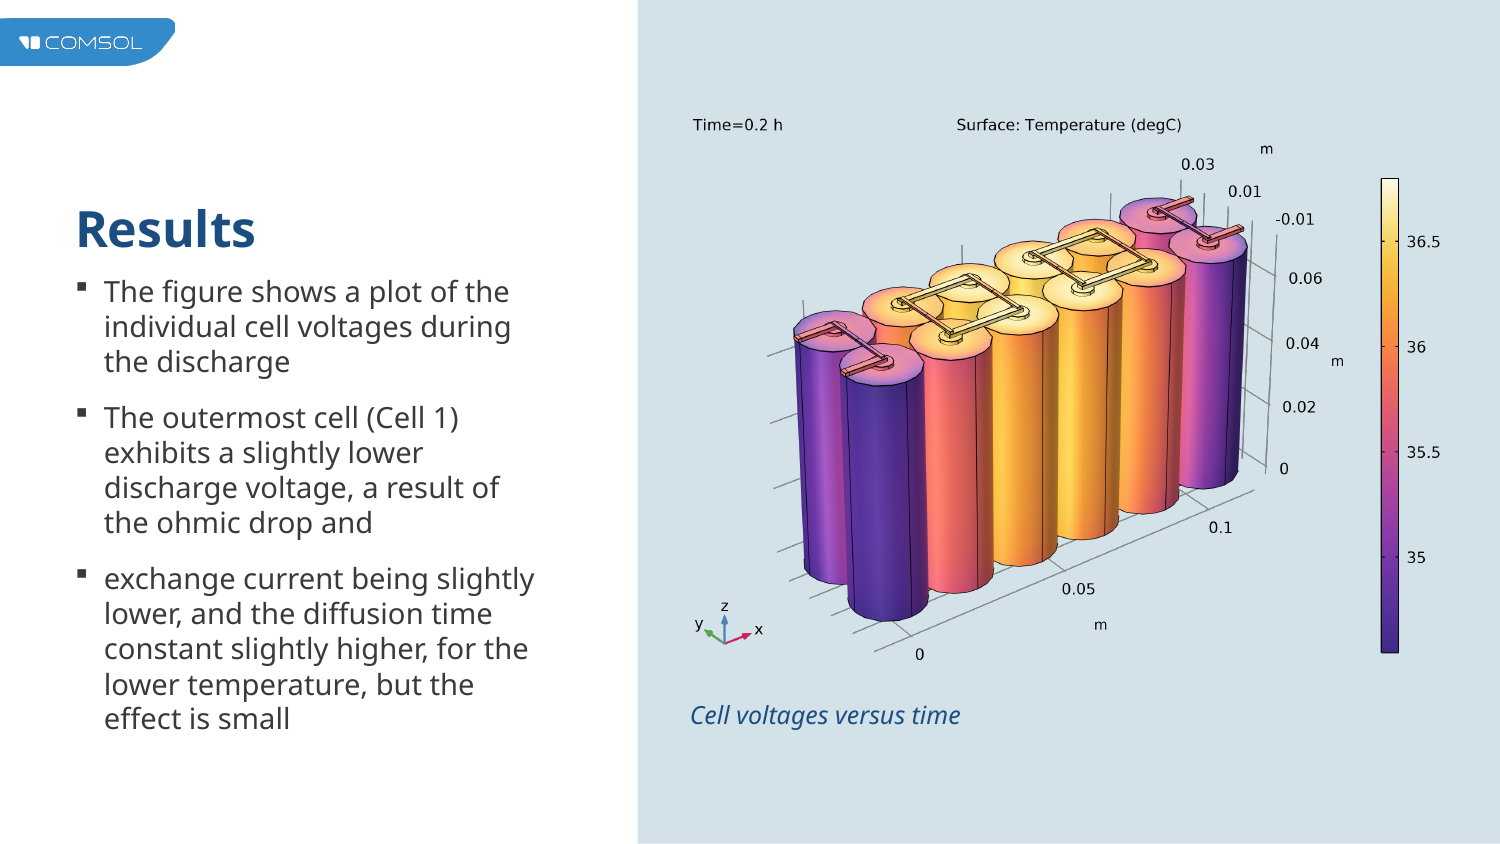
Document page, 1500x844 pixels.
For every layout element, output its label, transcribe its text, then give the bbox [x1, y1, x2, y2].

text_box The figure shows a plot of the individual cell voltages during the discharge The outermost cell (Cell 1) exhibits a slightly lower discharge voltage, a result of the ohmic drop and exchange current being slightly lower, and the diffusion time constant slightly higher, for the lower temperature, but the effect is small [75, 265, 559, 785]
text_box Cell voltages versus time [675, 693, 1463, 742]
picture [674, 101, 1463, 693]
title Results [75, 134, 559, 265]
